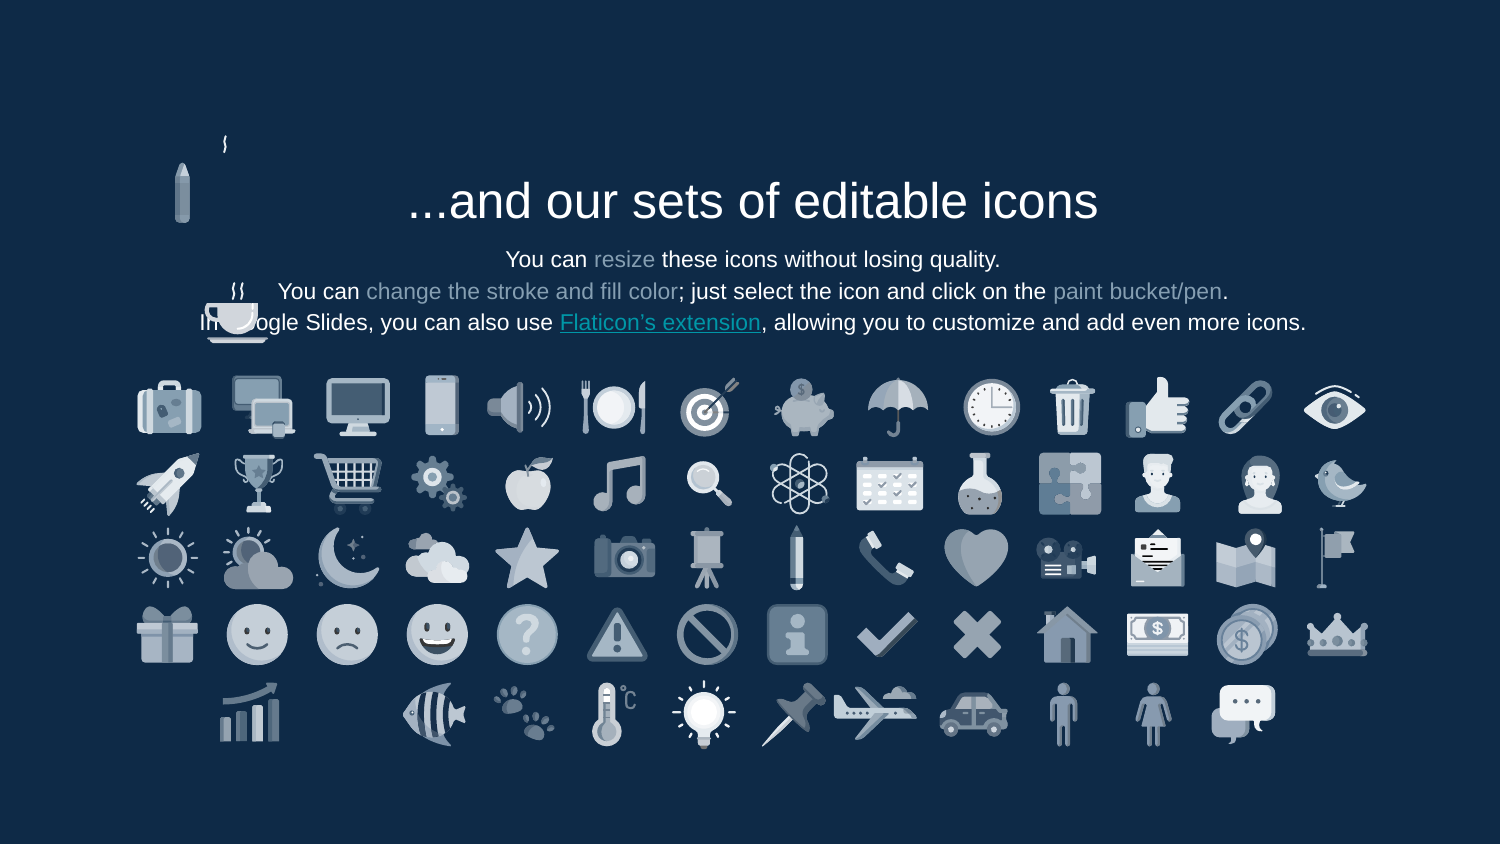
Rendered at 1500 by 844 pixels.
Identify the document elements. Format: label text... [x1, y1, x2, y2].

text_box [790, 525, 804, 591]
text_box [1049, 378, 1096, 435]
text_box [1134, 538, 1177, 560]
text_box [136, 606, 199, 663]
text_box [1181, 553, 1185, 587]
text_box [1316, 527, 1355, 589]
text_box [402, 603, 468, 666]
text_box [856, 456, 924, 511]
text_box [311, 527, 380, 589]
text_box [590, 682, 637, 747]
text_box [1152, 529, 1165, 535]
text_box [231, 375, 296, 440]
text_box [1140, 544, 1147, 550]
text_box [411, 455, 468, 512]
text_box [581, 380, 646, 435]
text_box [680, 377, 740, 437]
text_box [585, 607, 650, 662]
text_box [494, 603, 559, 666]
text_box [690, 526, 724, 589]
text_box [594, 534, 656, 578]
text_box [768, 452, 830, 515]
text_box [174, 162, 190, 223]
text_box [773, 378, 834, 437]
text_box [1131, 553, 1181, 587]
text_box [1126, 613, 1189, 656]
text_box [1134, 453, 1181, 513]
text_box [223, 135, 227, 154]
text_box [505, 457, 554, 511]
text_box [671, 679, 737, 750]
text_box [312, 603, 378, 666]
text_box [953, 452, 1004, 515]
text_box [494, 527, 560, 589]
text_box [761, 682, 827, 747]
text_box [1303, 384, 1367, 430]
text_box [857, 530, 915, 586]
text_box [402, 682, 466, 747]
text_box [867, 376, 929, 438]
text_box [326, 378, 391, 437]
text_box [1314, 460, 1367, 508]
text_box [425, 375, 460, 436]
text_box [856, 611, 919, 658]
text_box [234, 454, 284, 513]
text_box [833, 685, 917, 740]
title ...and our sets of editable icons [175, 153, 1332, 233]
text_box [487, 381, 554, 433]
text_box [939, 692, 1009, 737]
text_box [201, 281, 269, 344]
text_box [136, 453, 200, 517]
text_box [1238, 455, 1282, 514]
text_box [1134, 682, 1173, 747]
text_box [591, 455, 646, 512]
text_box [1125, 376, 1191, 438]
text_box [1216, 528, 1276, 588]
list You can resize these icons without losing quality. You can change the stroke and fill color; just select the icon and click on the paint bucket/pen. In Google Slides, you can also use Flaticon’s extension, allowing you to customize and add even more icons. [135, 264, 1371, 344]
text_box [685, 460, 733, 507]
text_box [222, 603, 288, 666]
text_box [1036, 537, 1097, 579]
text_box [944, 529, 1009, 587]
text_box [222, 526, 294, 590]
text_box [1214, 603, 1281, 666]
text_box [953, 610, 1002, 659]
text_box [1134, 552, 1146, 560]
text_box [1049, 682, 1078, 747]
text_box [313, 453, 383, 516]
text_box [674, 603, 739, 666]
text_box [1038, 452, 1102, 515]
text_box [219, 682, 280, 742]
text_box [136, 527, 199, 589]
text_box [1305, 612, 1369, 657]
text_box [963, 378, 1021, 436]
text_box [1217, 379, 1274, 435]
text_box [493, 685, 556, 741]
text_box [1211, 684, 1276, 745]
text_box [766, 603, 829, 666]
text_box [1177, 537, 1181, 554]
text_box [404, 532, 471, 584]
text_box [137, 379, 202, 435]
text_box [1036, 606, 1099, 663]
text_box [1169, 552, 1181, 560]
